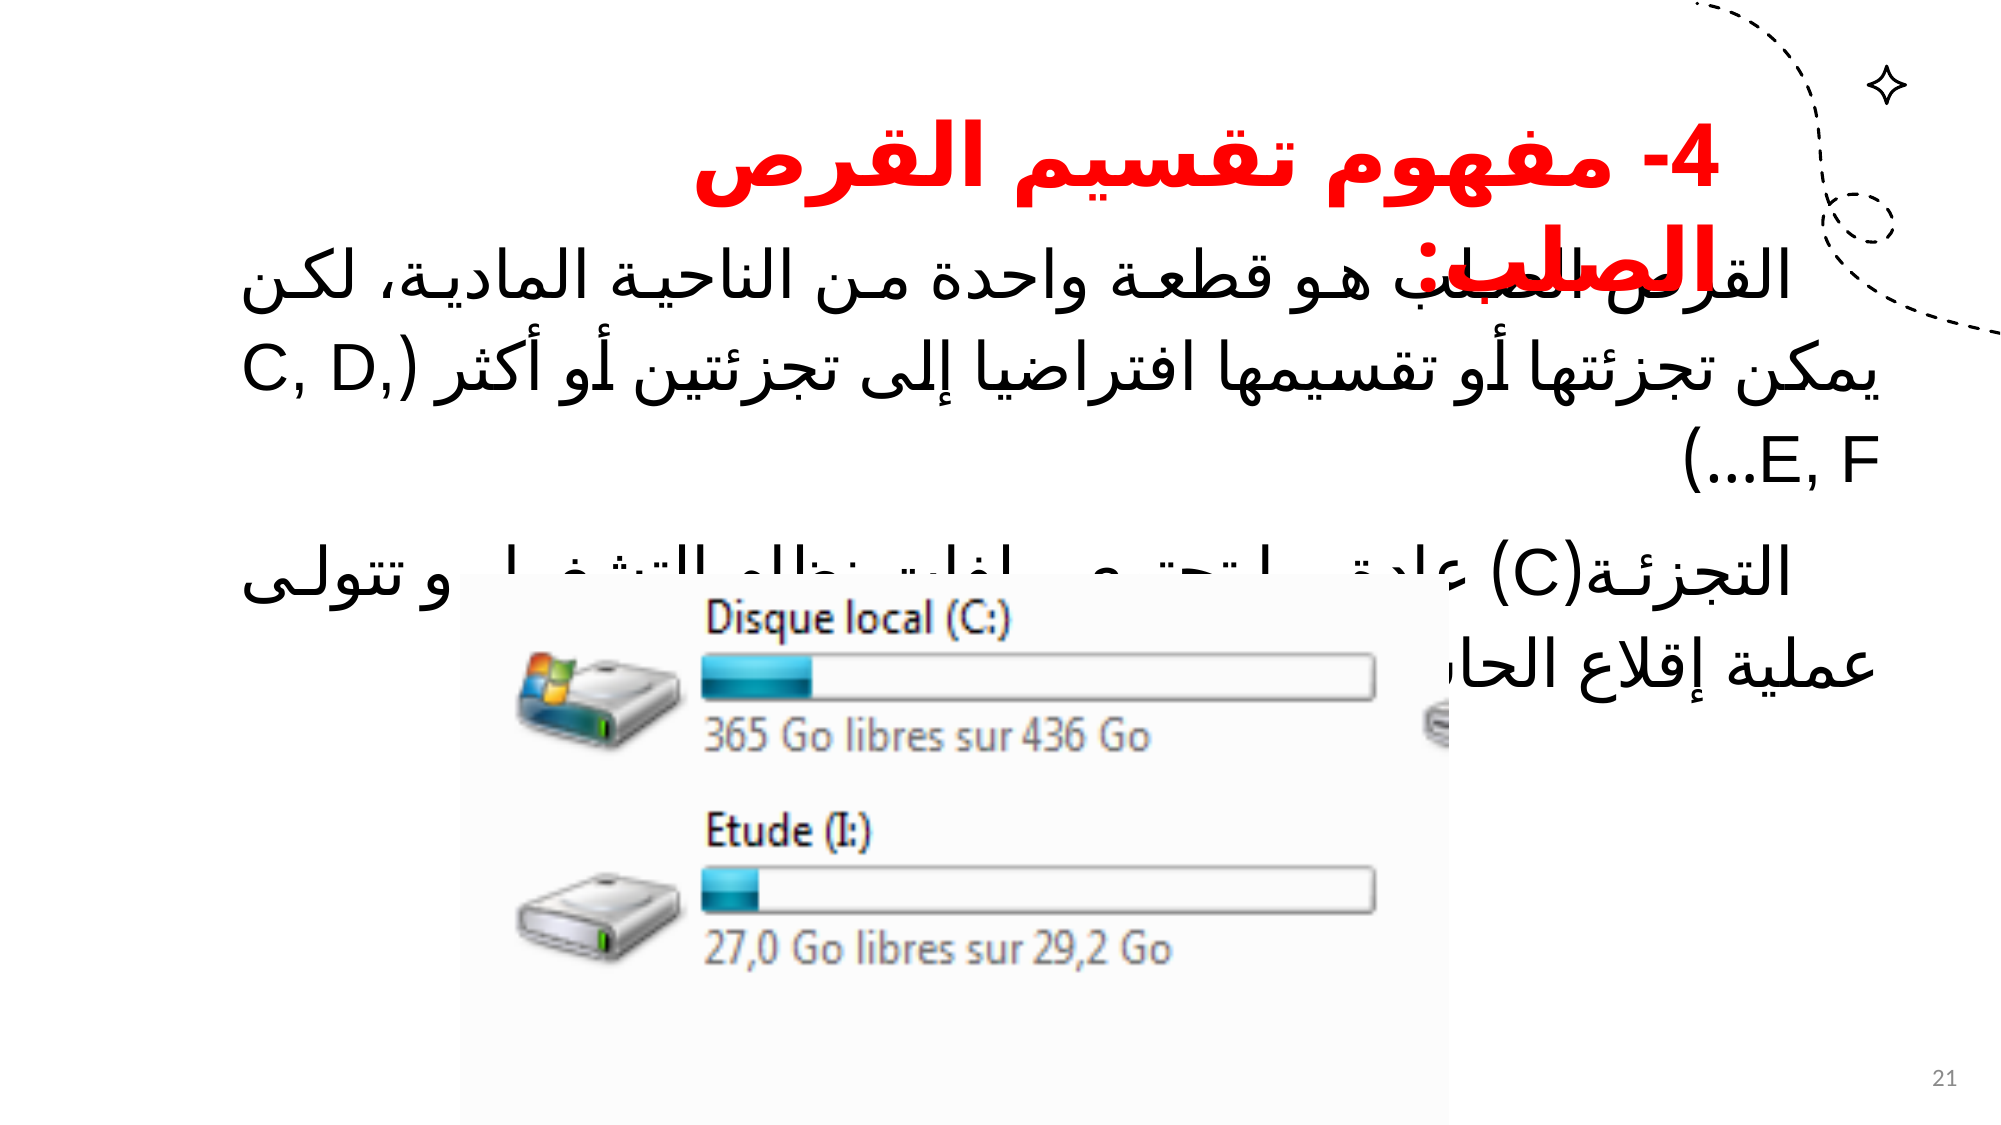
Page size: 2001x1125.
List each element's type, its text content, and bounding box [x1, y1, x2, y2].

text_box القرص الصلب ھو قطعة واحدة من الناحیة المادیة، لكن یمكن تجزئتھا أو تقسیمھا افتراضیا إلى تجزئتین أو أكثر (C, D, E, F…) التجزئة(C) عادة ما تحتوي ملفات نظام التشغیل و تتولى عملیة إقلاع الحاسوب. [224, 212, 1896, 708]
text_box 4- مفهوم تقسيم القرص الصلب: [460, 91, 1736, 317]
picture [460, 574, 1449, 1125]
text_box 21 [1522, 1046, 1973, 1106]
